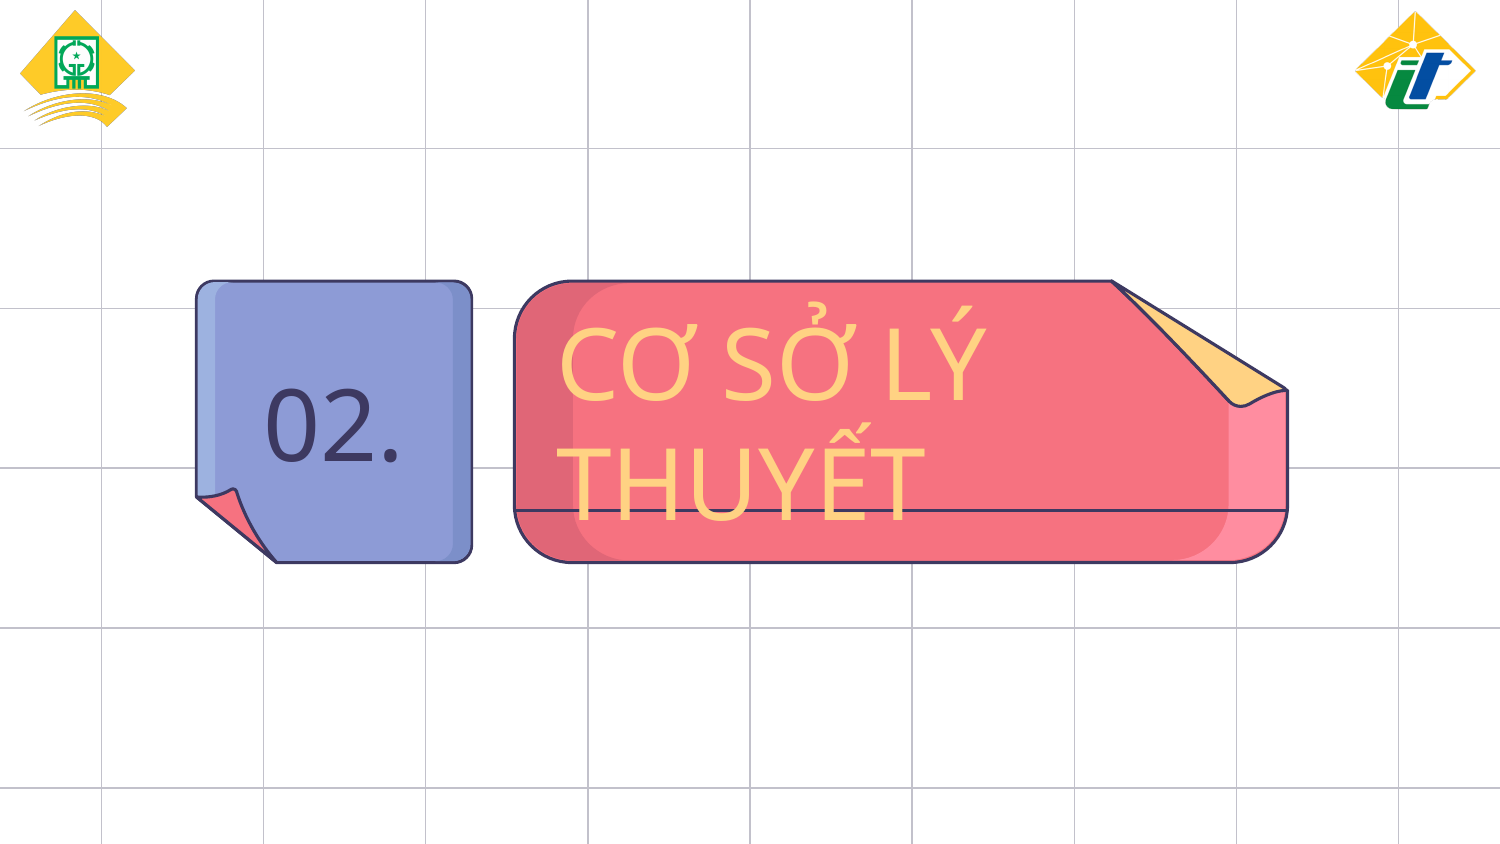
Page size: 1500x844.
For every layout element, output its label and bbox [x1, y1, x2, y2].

text_box [196, 280, 472, 563]
picture [1353, 0, 1480, 128]
picture [20, 10, 135, 128]
text_box [512, 280, 1288, 563]
